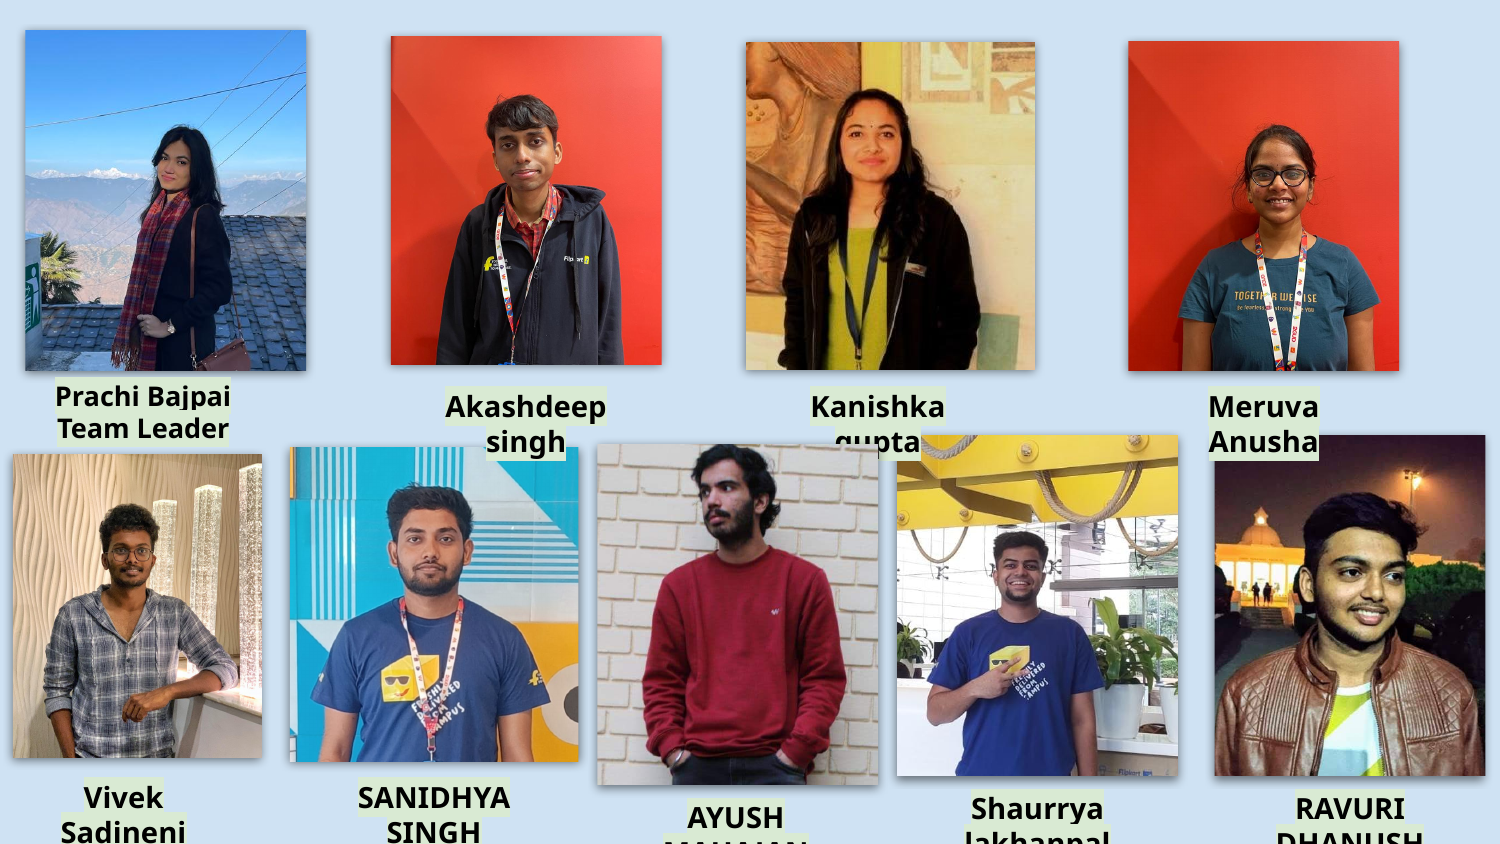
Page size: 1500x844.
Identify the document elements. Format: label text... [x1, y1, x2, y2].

text_box Kanishka gupta [883, 378, 983, 473]
text_box AYUSH MAHAJAN [611, 794, 861, 844]
text_box Shaurrya lakhanpal [916, 784, 1159, 844]
picture [390, 36, 1036, 785]
picture [289, 447, 579, 765]
text_box Akashdeep singh [415, 373, 592, 473]
picture [896, 435, 1179, 777]
picture [25, 30, 307, 371]
text_box Vivek Sadineni [19, 766, 229, 844]
text_box RAVURI DHANUSH [1239, 784, 1461, 844]
picture [12, 454, 263, 758]
text_box Meruva Anusha [1146, 379, 1381, 473]
picture [1214, 435, 1486, 777]
picture [1128, 41, 1400, 371]
text_box SANIDHYA SINGH [313, 773, 556, 844]
text_box Prachi Bajpai Team Leader [32, 379, 254, 452]
